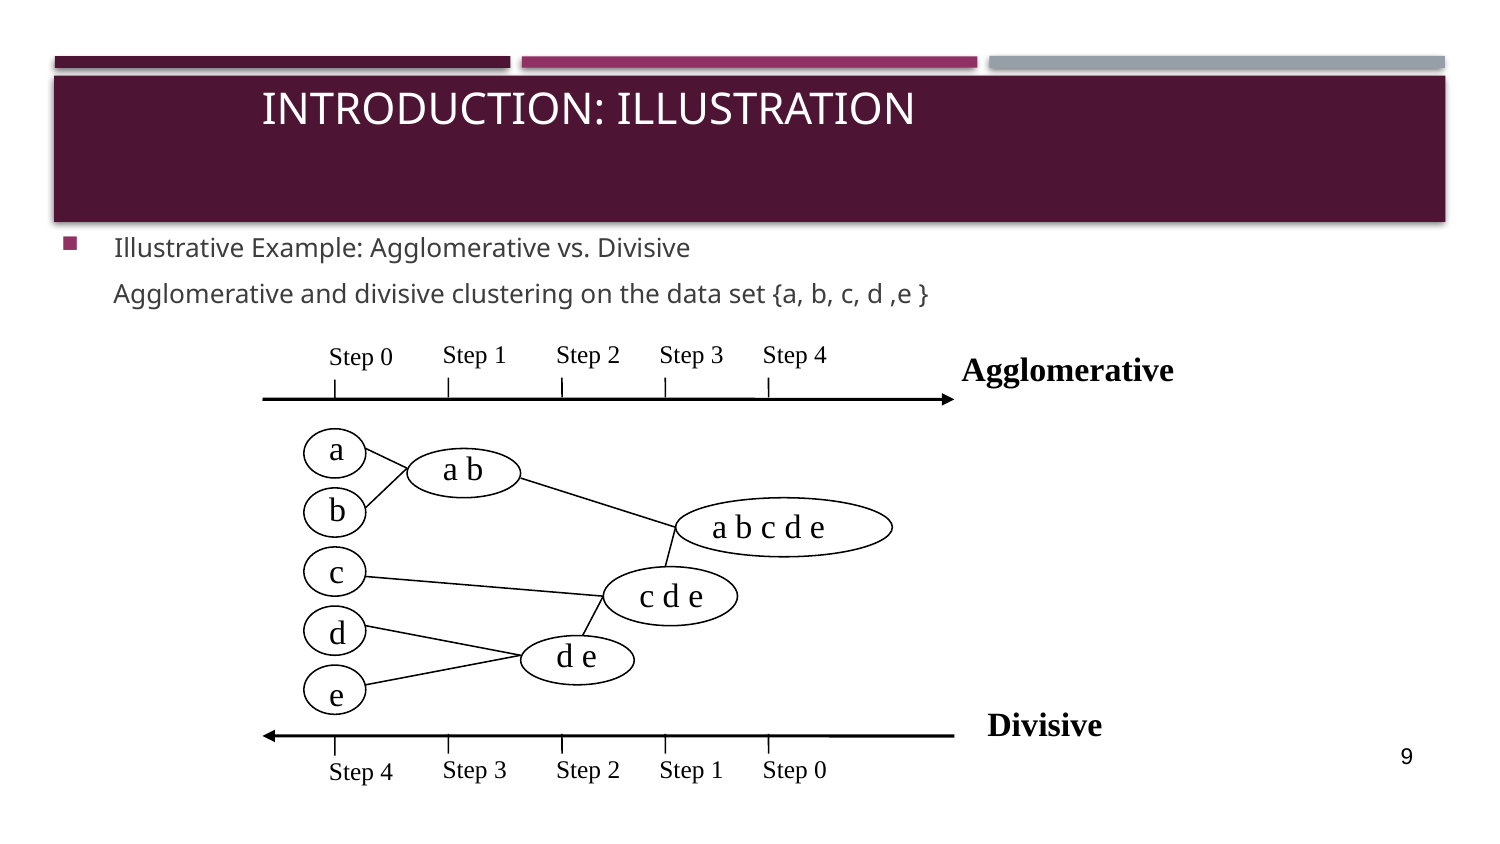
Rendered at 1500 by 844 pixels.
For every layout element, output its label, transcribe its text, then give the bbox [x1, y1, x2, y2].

title Introduction: Illustration [246, 0, 1397, 141]
slide_number 9 [1298, 732, 1429, 778]
list Illustrative Example: Agglomerative vs. Divisive Agglomerative and divisive clustering on the data set {a, b, c, d ,e } [45, 219, 1161, 341]
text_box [261, 329, 1191, 794]
